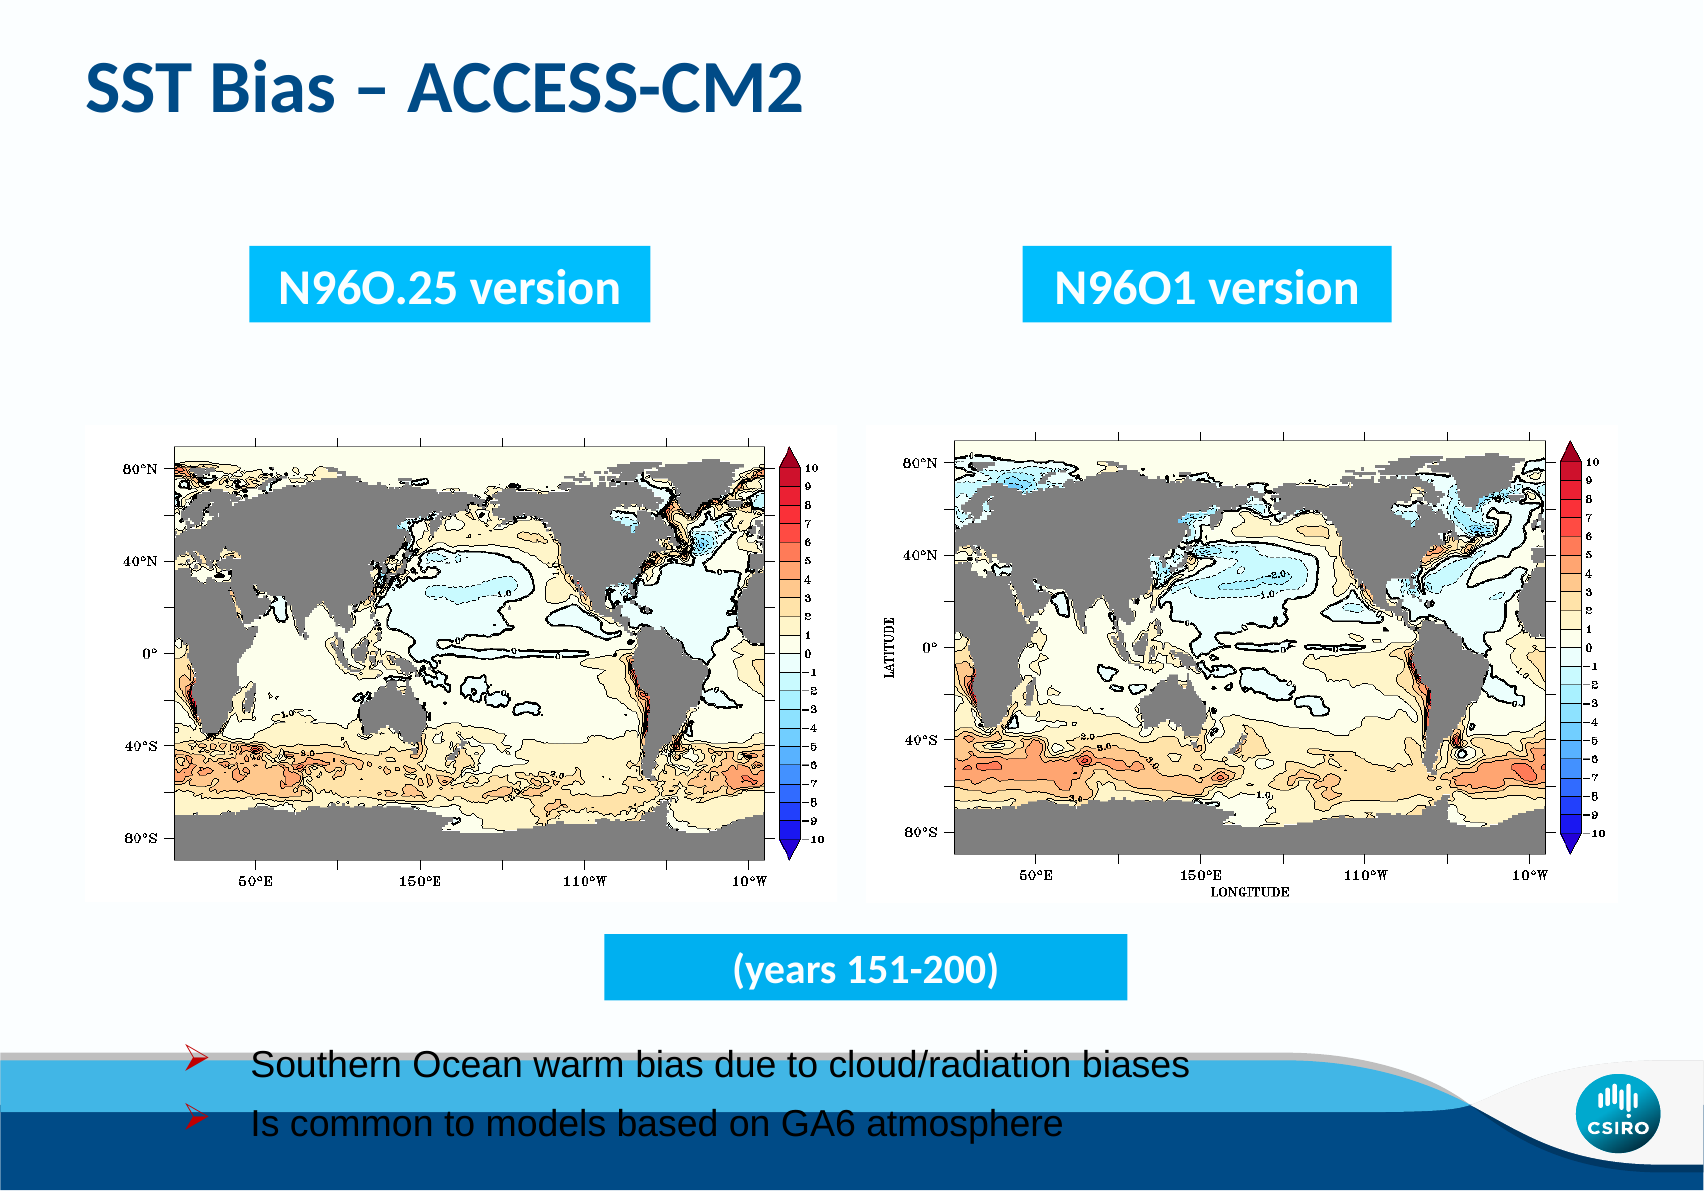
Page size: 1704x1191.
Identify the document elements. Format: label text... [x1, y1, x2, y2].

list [865, 425, 1619, 903]
text_box N96O1 version [1022, 245, 1392, 323]
text_box N96O.25 version [249, 245, 651, 323]
text_box (years 151-200) [604, 934, 1128, 1001]
text_box Southern Ocean warm bias due to cloud/radiation biases Is common to models based on GA6 atmosphere [85, 1033, 1574, 1152]
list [84, 425, 838, 902]
title SST Bias – ACCESS-CM2 [84, 47, 1619, 194]
